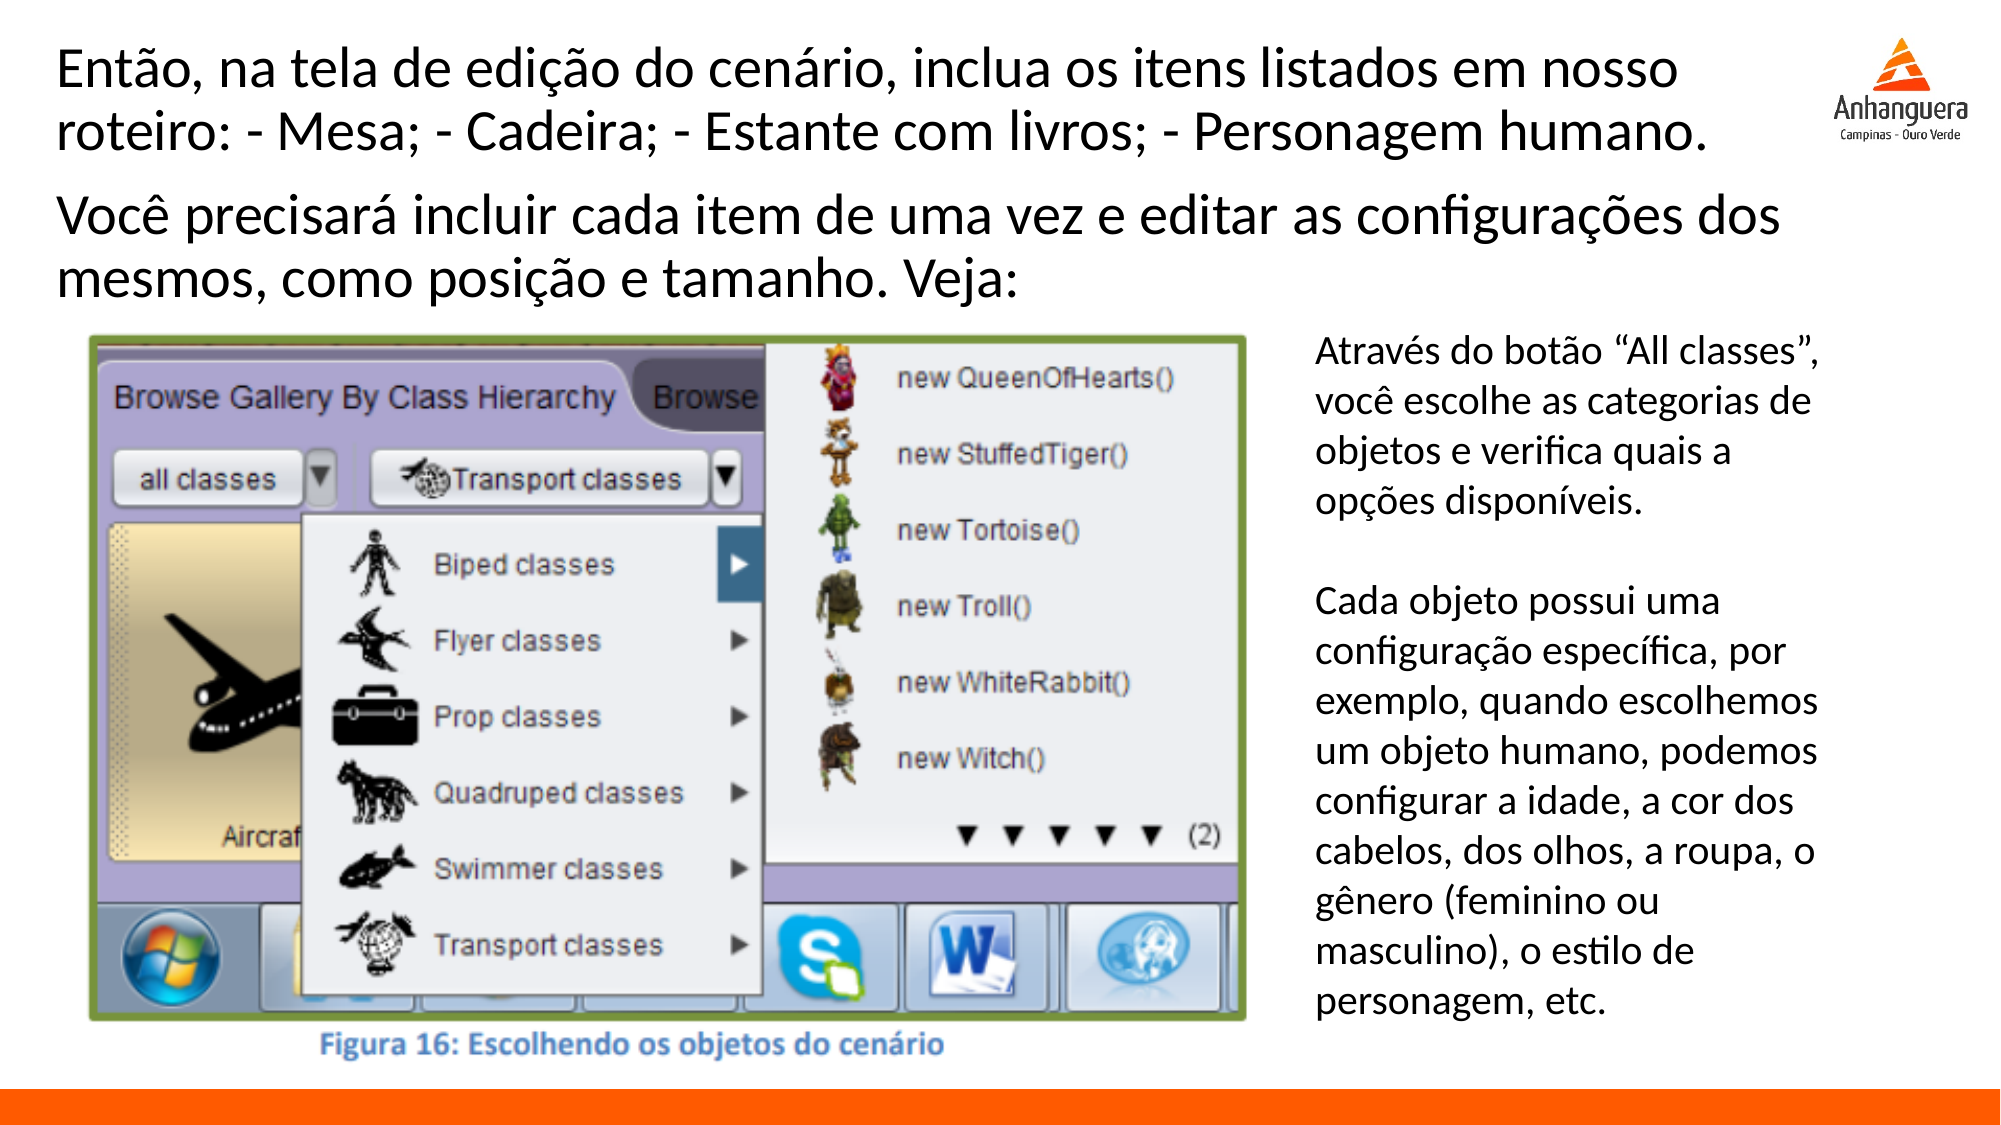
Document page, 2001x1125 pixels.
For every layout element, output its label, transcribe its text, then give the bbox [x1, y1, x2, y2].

picture [73, 315, 1270, 1076]
list Então, na tela de edição do cenário, inclua os itens listados em nosso roteiro: - Mesa; - Cadeira; - Estante com livros; - Personagem humano. Você precisará incluir cada item de uma vez e editar as configurações dos mesmos, como posição e tamanho. Veja: [41, 29, 1868, 744]
text_box Através do botão “All classes”, você escolhe as categorias de objetos e verifica quais a opções disponíveis. Cada objeto possui uma configuração específica, por exemplo, quando escolhemos um objeto humano, podemos configurar a idade, a cor dos cabelos, dos olhos, a roupa, o gênero (feminino ou masculino), o estilo de personagem, etc. [1300, 315, 1868, 1031]
picture [1826, 22, 1974, 170]
